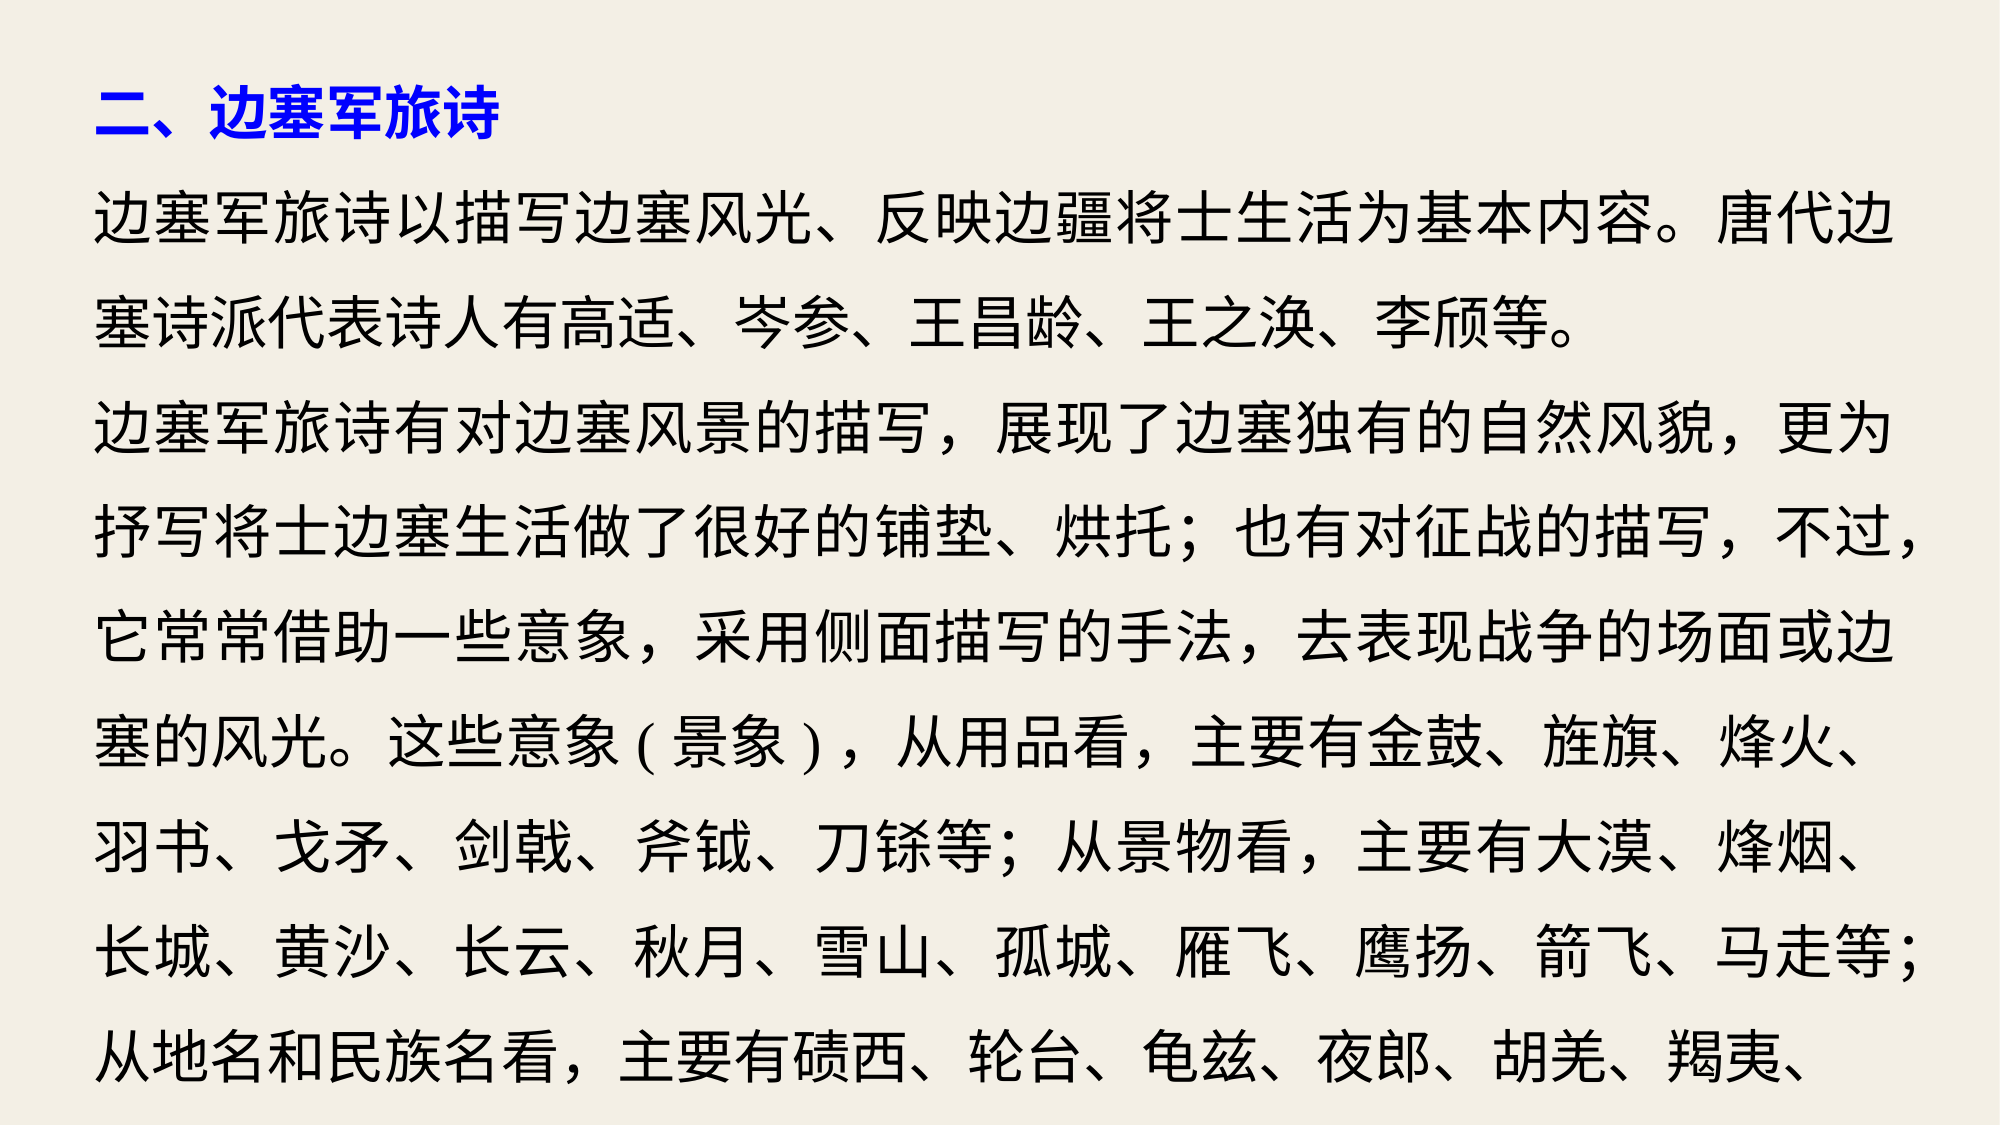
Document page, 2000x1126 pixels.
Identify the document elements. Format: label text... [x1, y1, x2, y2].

text_box 二、边塞军旅诗 边塞军旅诗以描写边塞风光、反映边疆将士生活为基本内容。唐代边塞诗派代表诗人有高适、岑参、王昌龄、王之涣、李颀等。 边塞军旅诗有对边塞风景的描写，展现了边塞独有的自然风貌，更为抒写将士边塞生活做了很好的铺垫、烘托；也有对征战的描写，不过，它常常借助一些意象，采用侧面描写的手法，去表现战争的场面或边塞的风光。这些意象(景象)，从用品看，主要有金鼓、旌旗、烽火、羽书、戈矛、剑戟、斧钺、刀铩等；从景物看，主要有大漠、烽烟、长城、黄沙、长云、秋月、雪山、孤城、雁飞、鹰扬、箭飞、马走等；从地名和民族名看，主要有碛西、轮台、龟兹、夜郎、胡羌、羯夷、 [73, 31, 1915, 1101]
